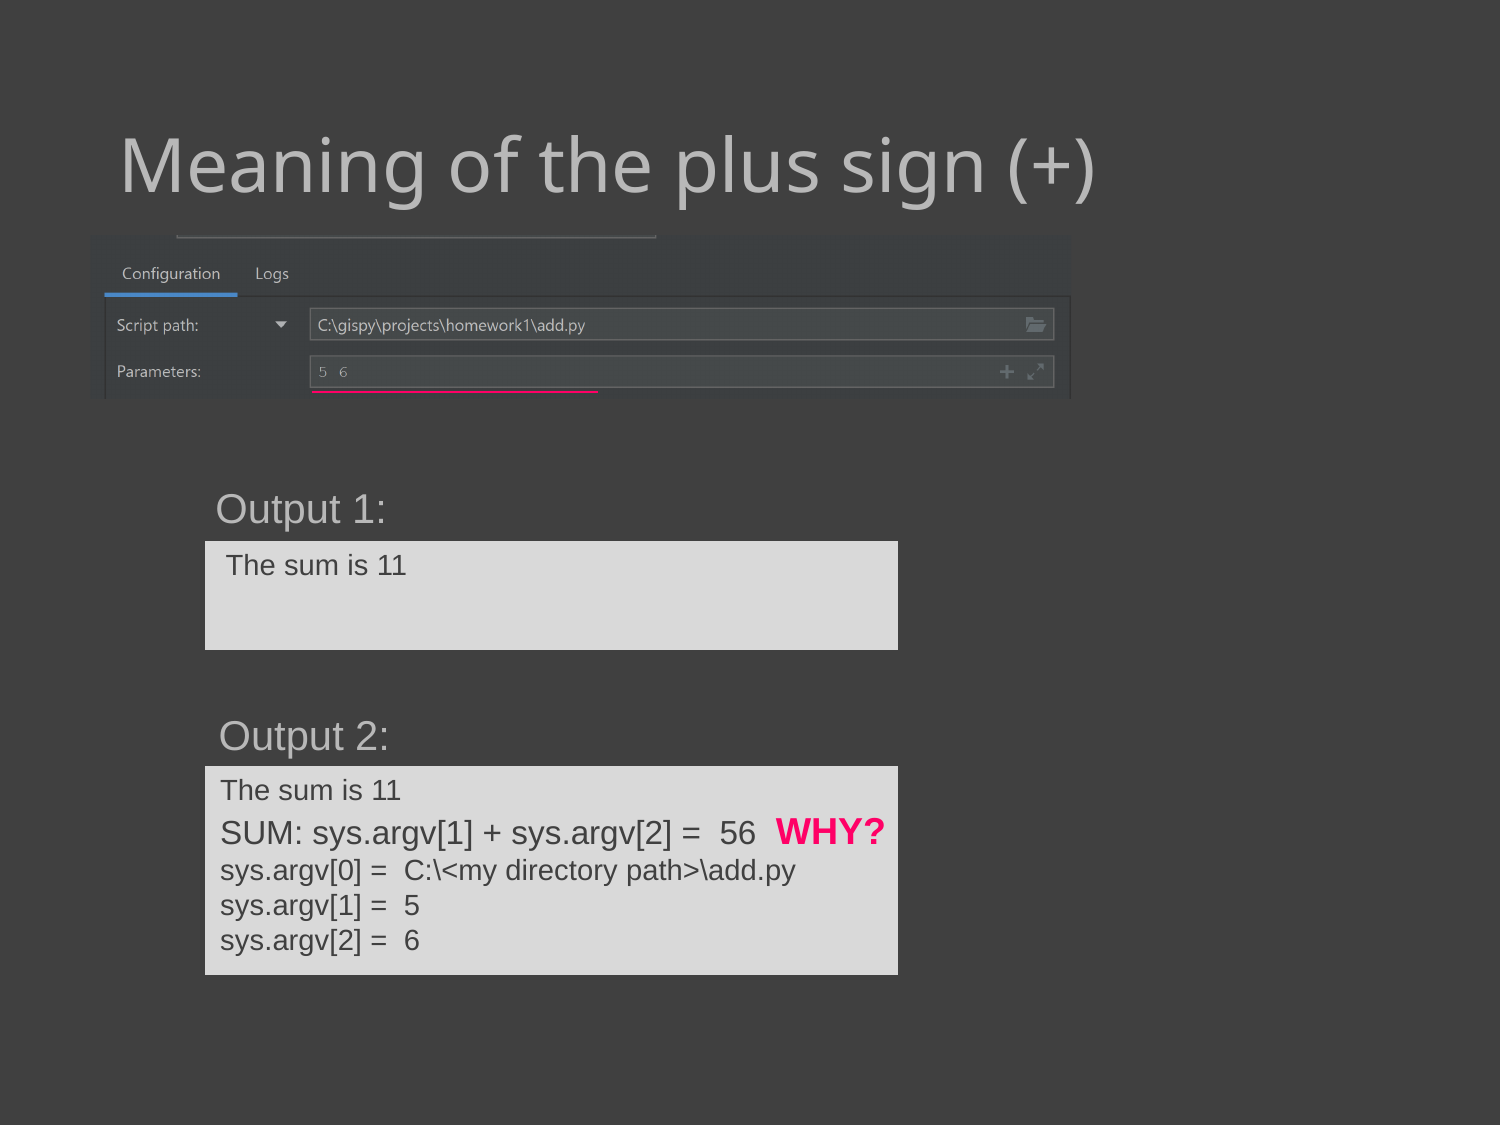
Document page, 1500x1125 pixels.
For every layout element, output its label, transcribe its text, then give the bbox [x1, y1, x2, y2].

text_box Output 2: [203, 701, 406, 767]
text_box [203, 767, 900, 977]
text_box The sum is 11 SUM: sys.argv[1] + sys.argv[2] = 56 WHY? sys.argv[0] = C:\<my directory path>\add.py sys.argv[1] = 5 sys.argv[2] = 6 [205, 764, 966, 964]
title Meaning of the plus sign (+) [103, 59, 1397, 278]
text_box The sum is 11 [210, 539, 423, 589]
text_box [203, 539, 900, 652]
text_box Output 1: [200, 474, 402, 540]
picture [90, 235, 1072, 399]
